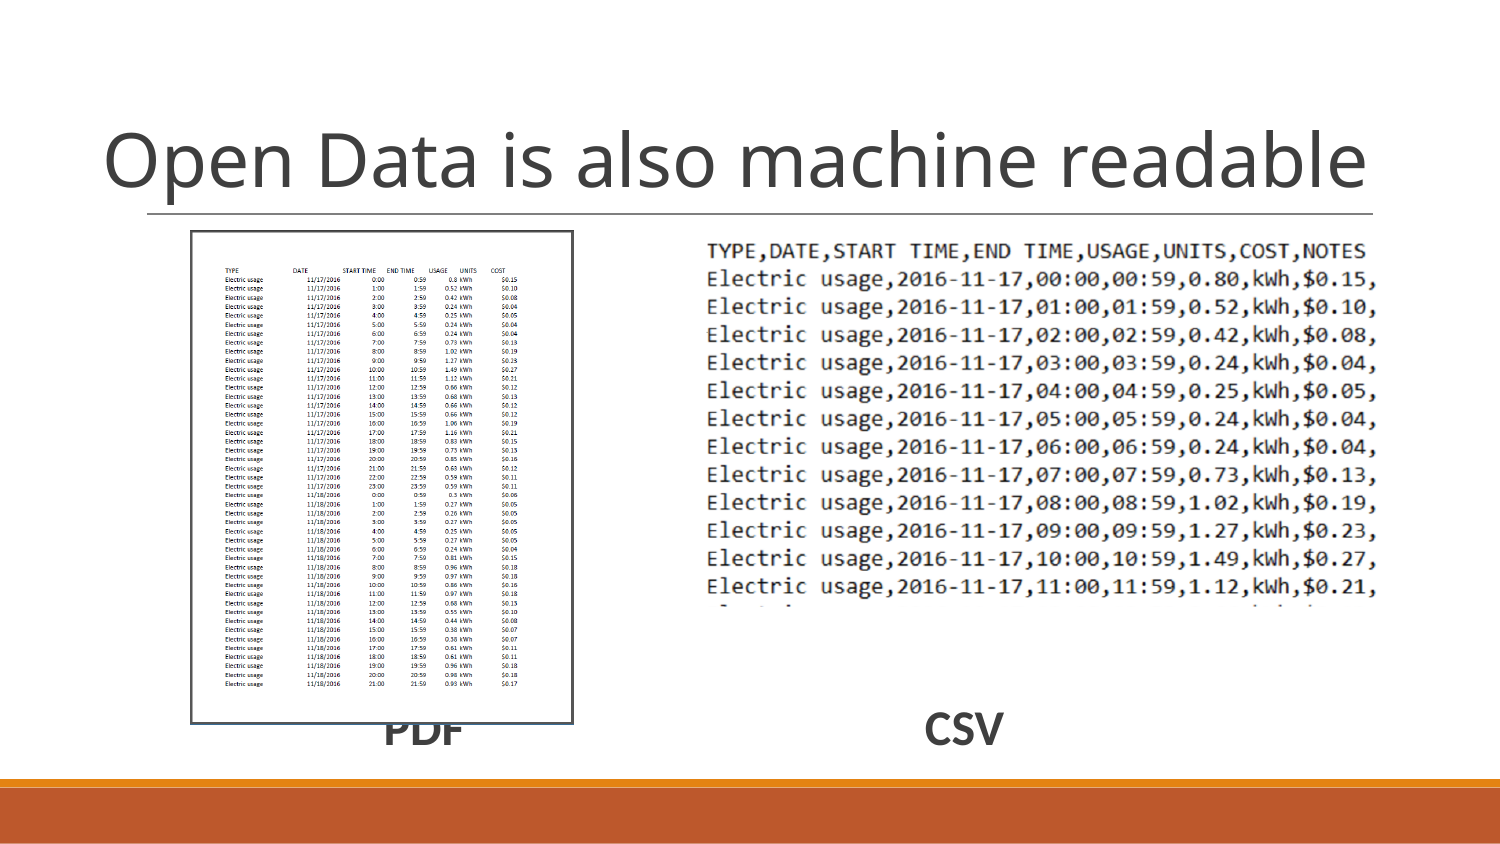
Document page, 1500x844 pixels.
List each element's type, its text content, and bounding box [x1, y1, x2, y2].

picture [684, 228, 1384, 615]
picture [190, 228, 575, 725]
title Open Data is also machine readable [45, 35, 1427, 214]
list PDF CSV [355, 690, 1029, 752]
